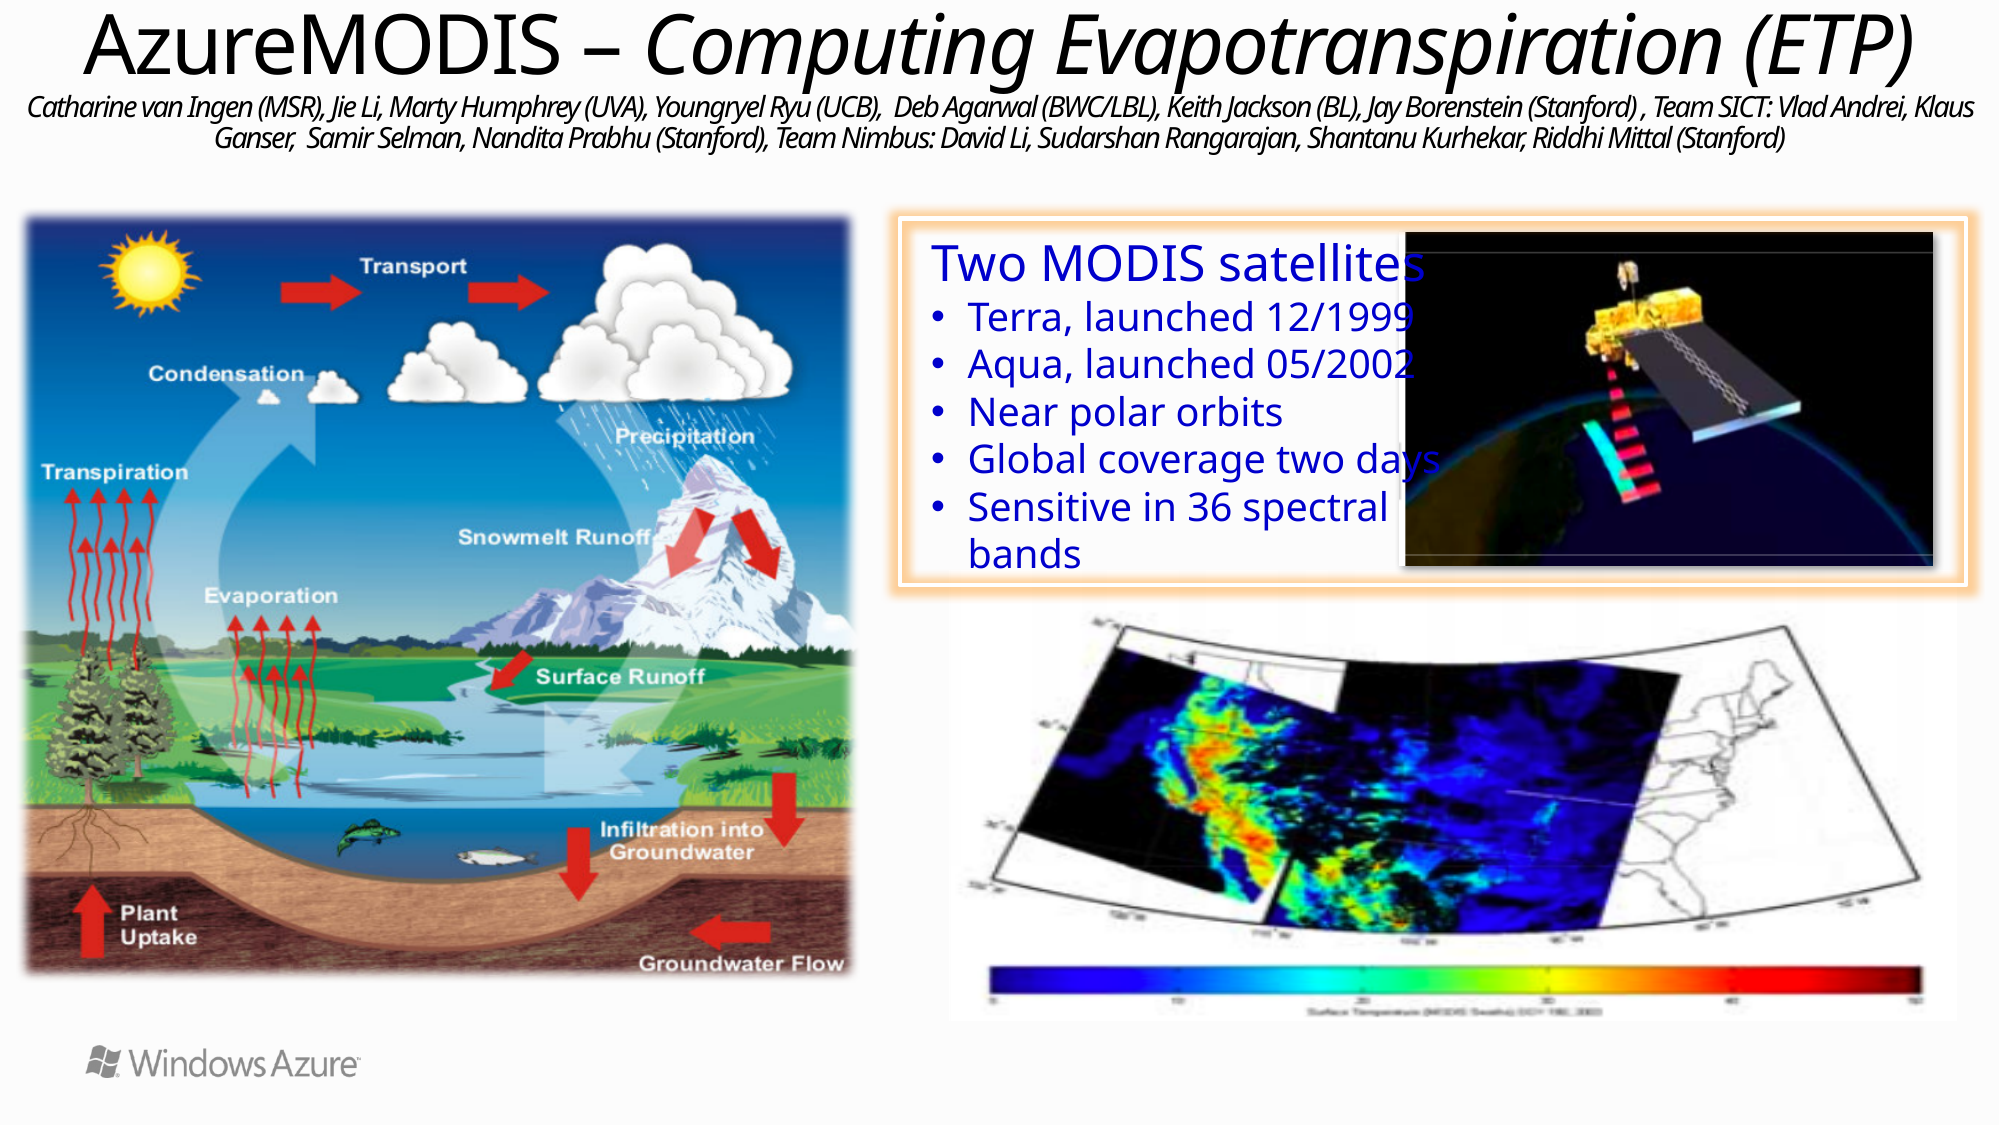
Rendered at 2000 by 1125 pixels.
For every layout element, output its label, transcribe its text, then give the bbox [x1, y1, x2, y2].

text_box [916, 224, 1934, 589]
text_box [898, 216, 1968, 587]
title AzureMODIS – Computing Evapotranspiration (ETP) Catharine van Ingen (MSR), Jie Li, Marty Humphrey (UVA), Youngryel Ryu (UCB), Deb Agarwal (BWC/LBL), Keith Jackson (BL), Jay Borenstein (Stanford) , Team SICT: Vlad Andrei, Klaus Ganser, Samir Selman, Nandita Prabhu (Stanford), Team Nimbus: David Li, Sudarshan Rangarajan, Shantanu Kurhekar, Riddhi Mittal (Stanford) [0, 2, 2000, 173]
picture [949, 569, 1958, 1021]
picture [16, 207, 860, 983]
